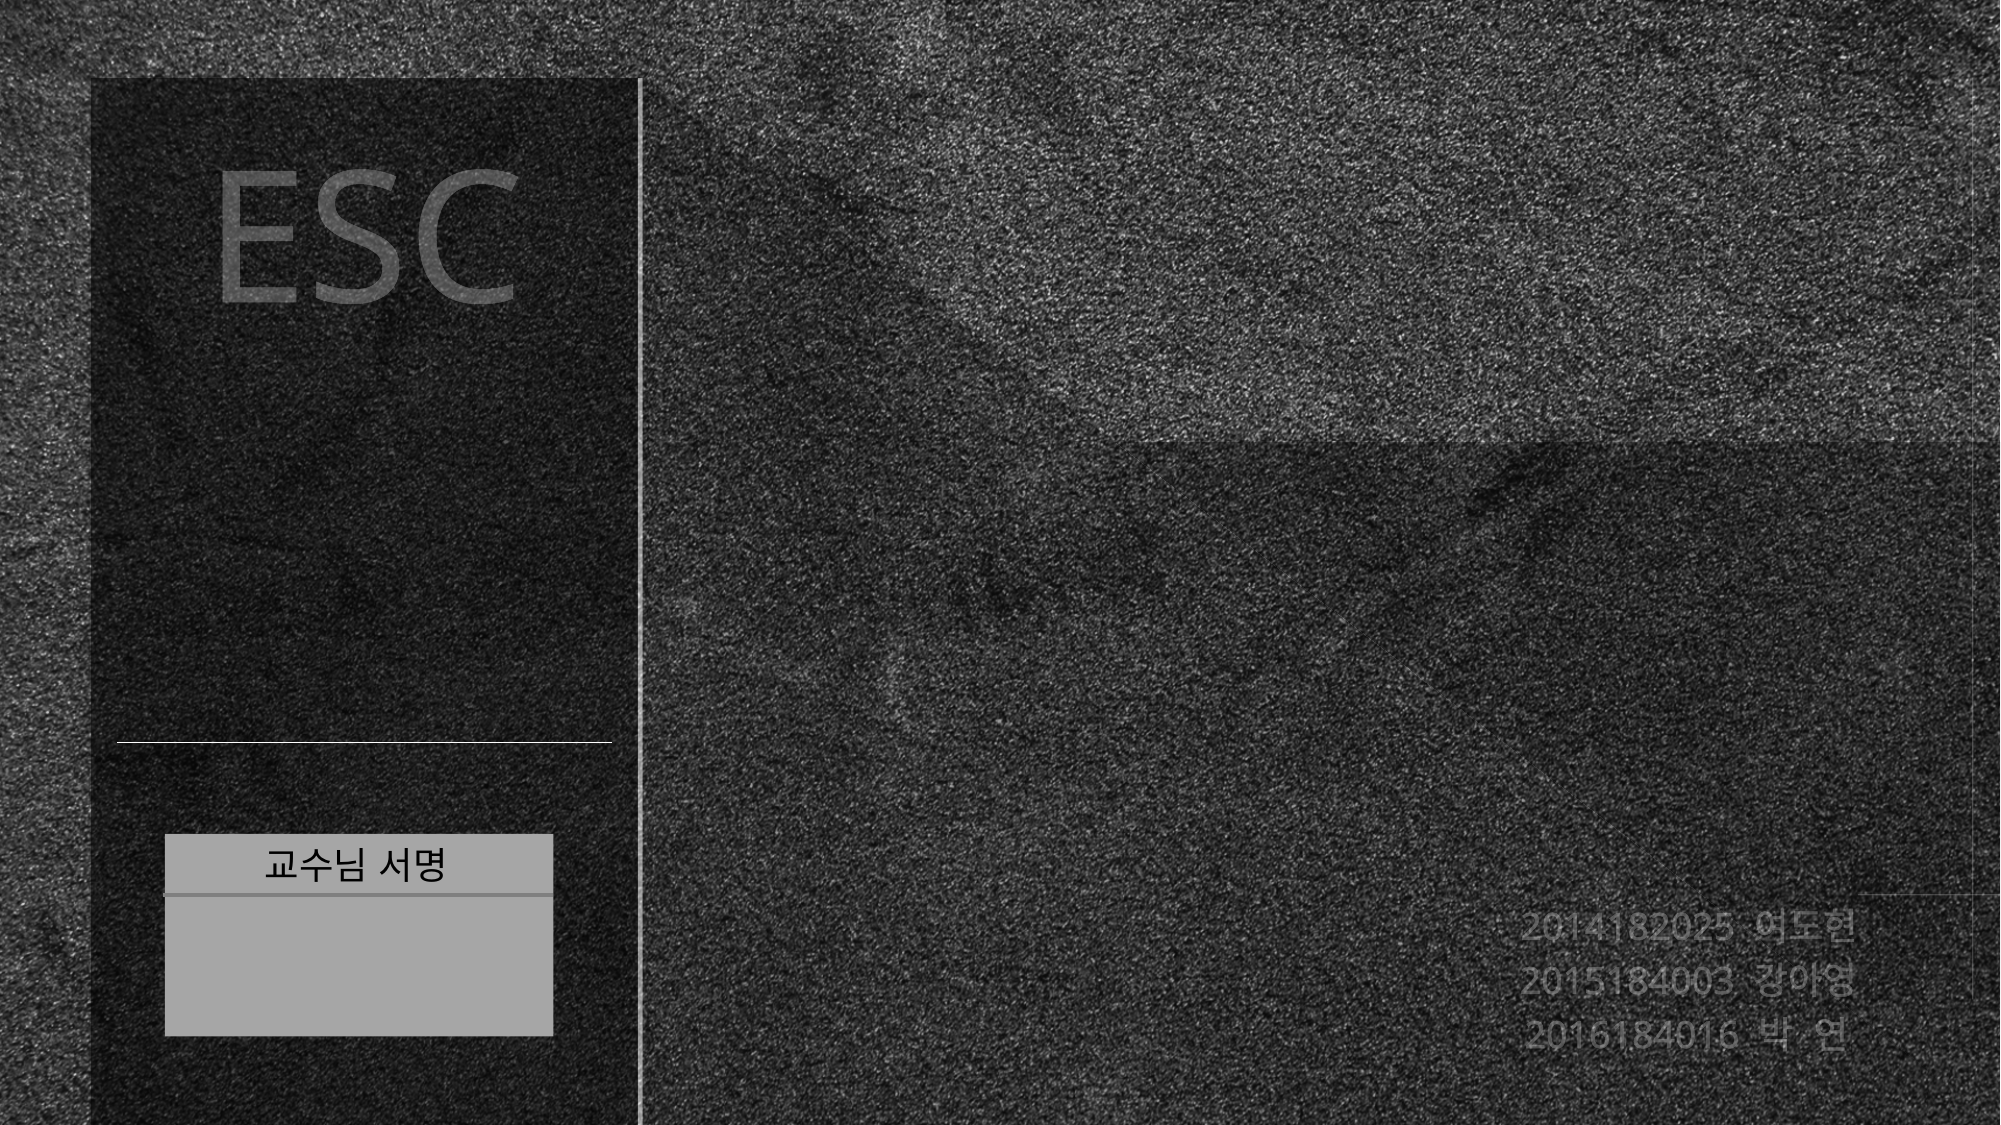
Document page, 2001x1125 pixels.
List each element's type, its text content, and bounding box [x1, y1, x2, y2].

text_box 2015184003 강아영 [1504, 949, 1872, 1009]
text_box 교수님 서명 [250, 834, 542, 894]
text_box 2014182025 여도현 [1505, 894, 1873, 955]
text_box 2016184016 박 연 [1509, 1003, 1864, 1063]
text_box [164, 833, 554, 894]
text_box ESC [95, 111, 633, 347]
picture [0, 0, 2000, 1125]
text_box [164, 895, 554, 1037]
